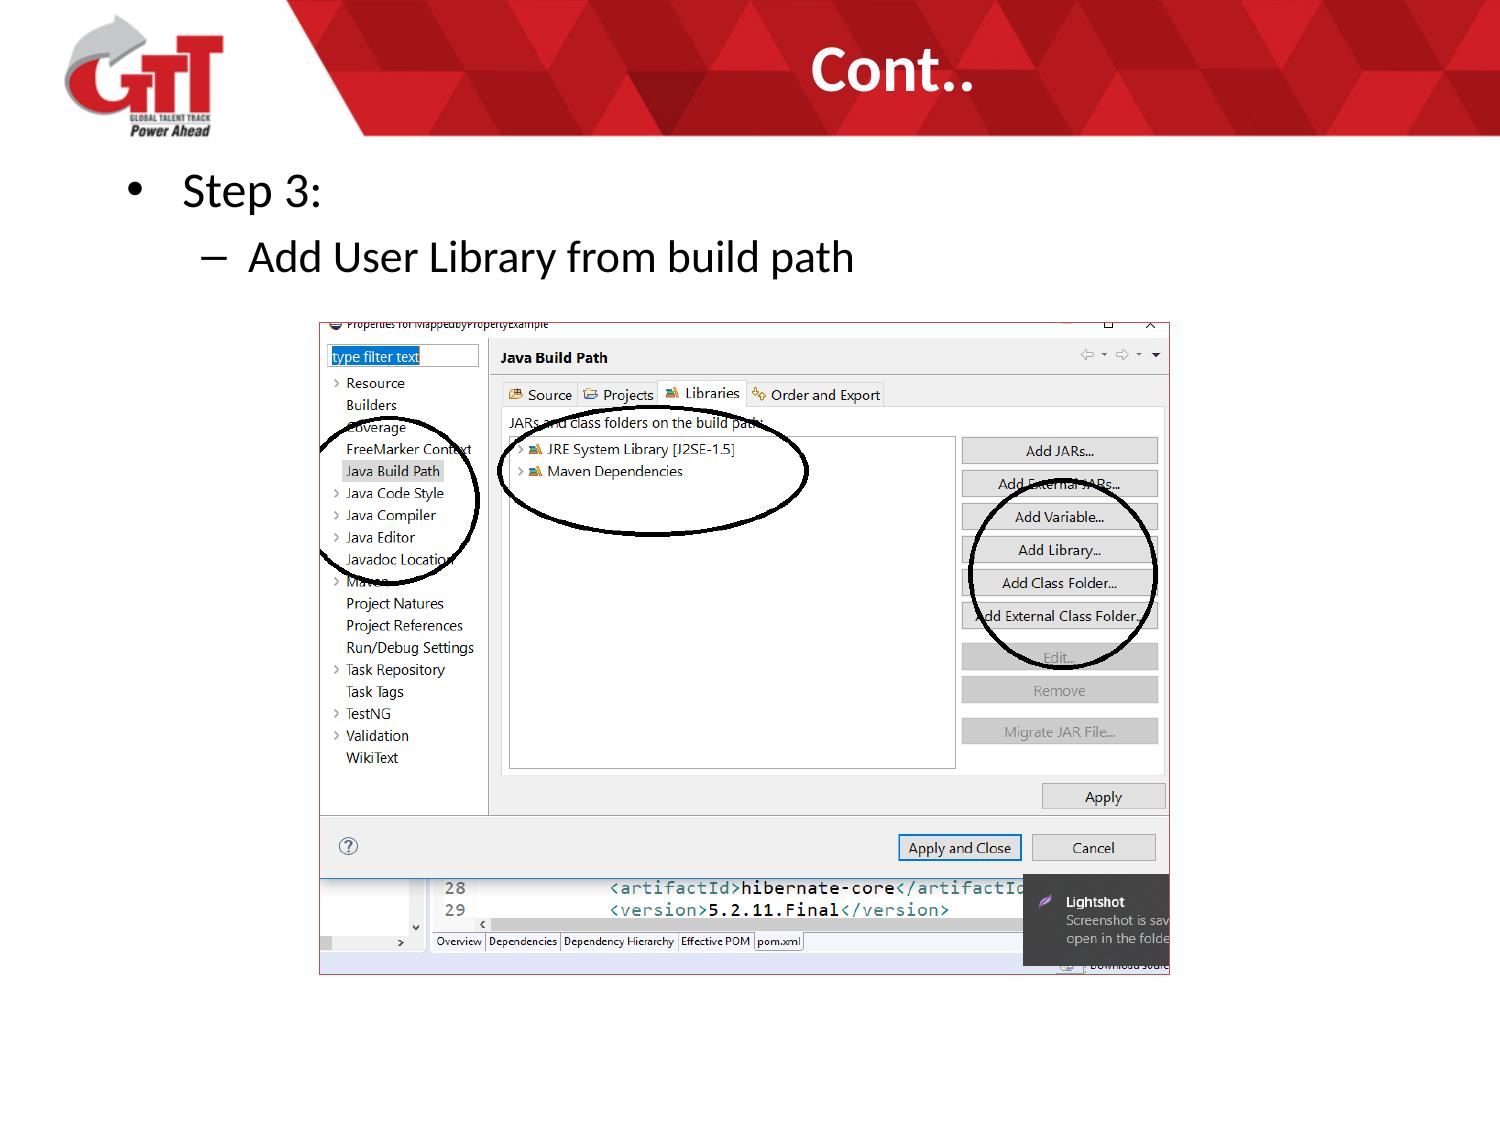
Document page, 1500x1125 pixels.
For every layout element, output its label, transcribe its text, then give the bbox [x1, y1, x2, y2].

picture [0, 0, 1500, 1125]
title Cont.. [324, 12, 1463, 118]
text_box Step 3: Add User Library from build path [111, 150, 1462, 296]
